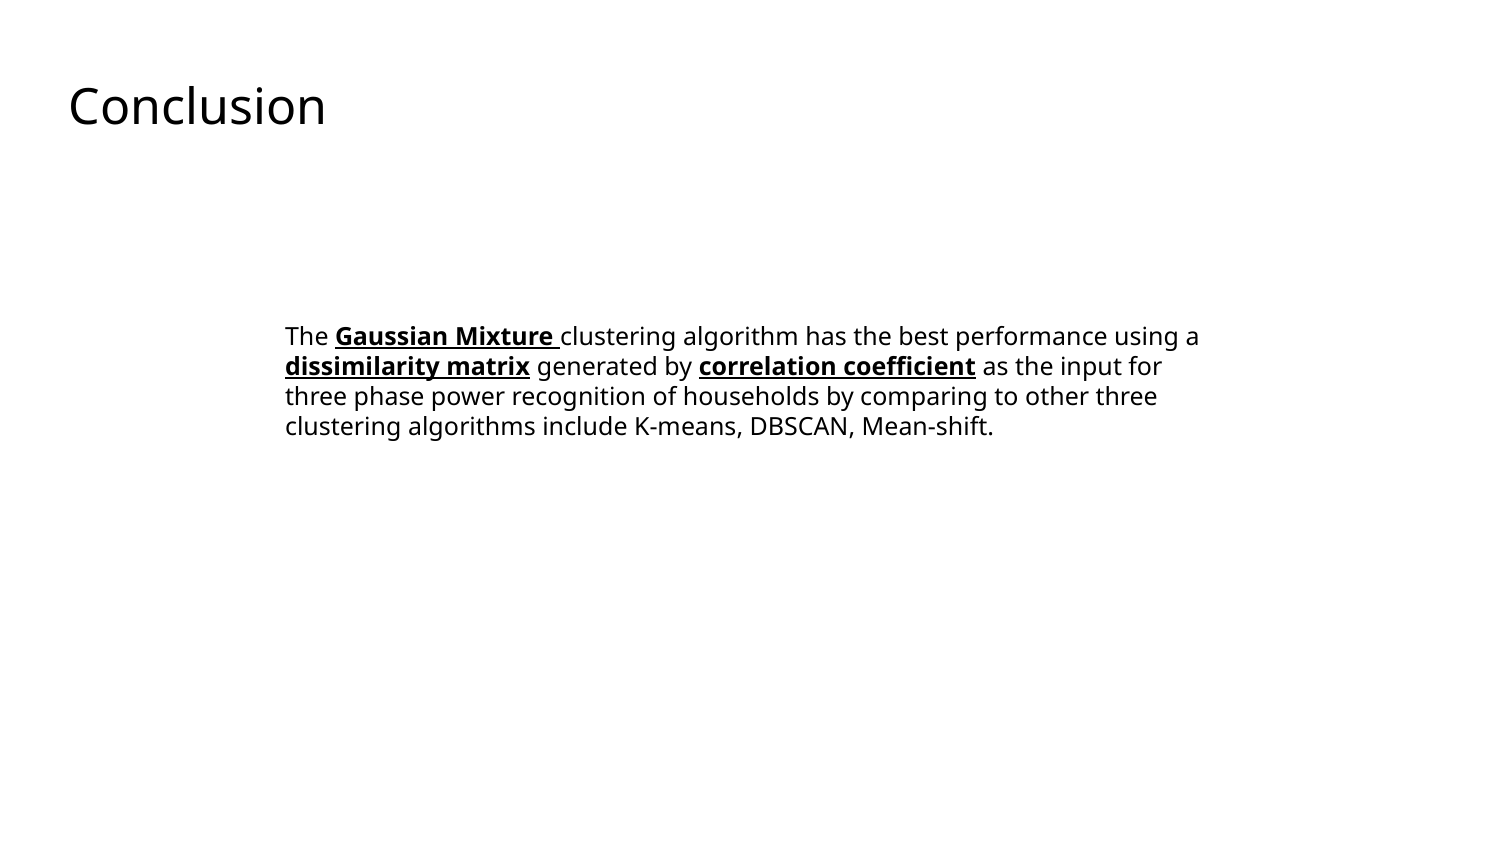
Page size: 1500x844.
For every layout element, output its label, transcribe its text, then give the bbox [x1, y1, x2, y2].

text_box Conclusion [53, 67, 1085, 142]
text_box The Gaussian Mixture clustering algorithm has the best performance using a dissimilarity matrix generated by correlation coefficient as the input for three phase power recognition of households by comparing to other three clustering algorithms include K-means, DBSCAN, Mean-shift. [270, 312, 1243, 628]
